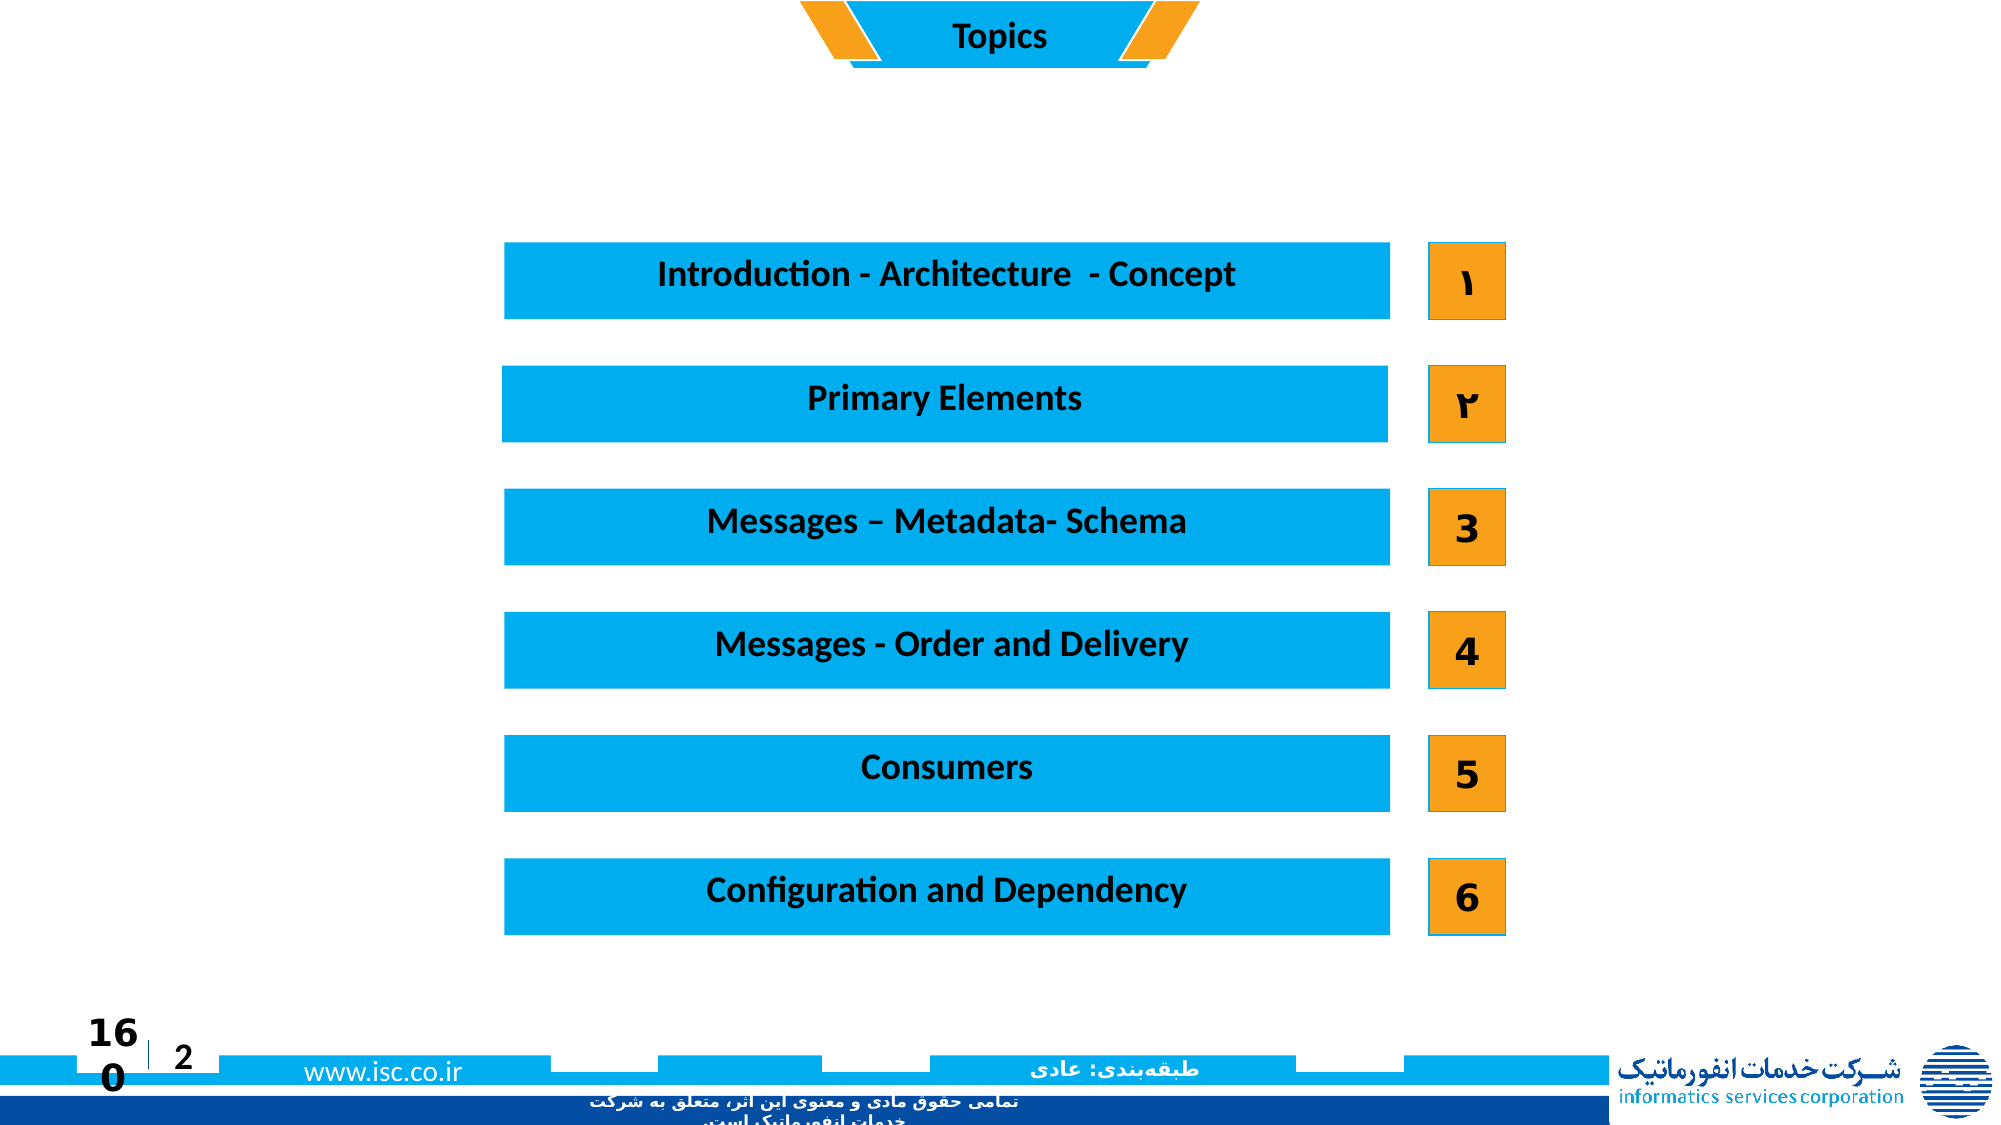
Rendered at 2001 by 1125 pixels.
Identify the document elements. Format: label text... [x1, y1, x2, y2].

list 3 [1428, 488, 1506, 566]
list Primary Elements [502, 365, 1389, 443]
list Messages – Metadata- Schema [504, 488, 1391, 566]
list ۱ [1428, 242, 1506, 320]
list 4 [1428, 611, 1506, 689]
list 5 [1428, 735, 1506, 812]
list 6 [1428, 858, 1506, 936]
picture [1610, 1040, 1995, 1121]
list ۲ [1428, 365, 1506, 443]
list Messages - Order and Delivery [504, 611, 1391, 689]
list Consumers [504, 735, 1391, 812]
list Configuration and Dependency [504, 858, 1391, 936]
list Introduction - Architecture - Concept [504, 242, 1391, 320]
